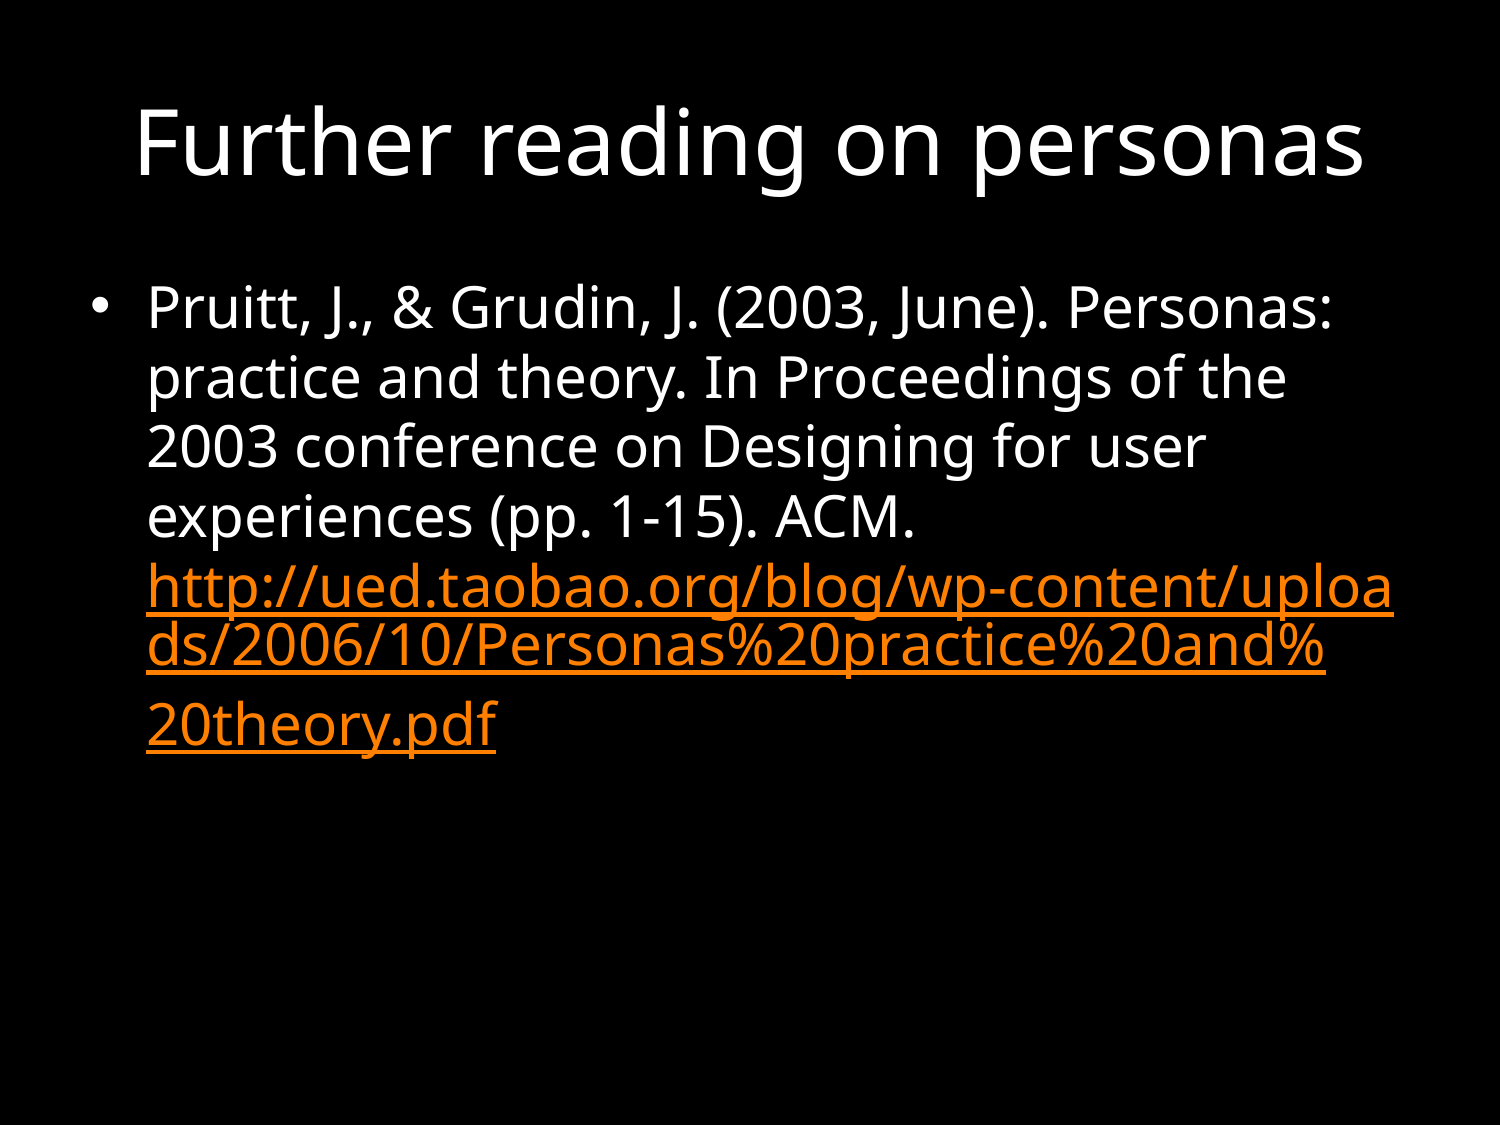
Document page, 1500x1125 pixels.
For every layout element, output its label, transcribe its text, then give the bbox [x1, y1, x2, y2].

title Further reading on personas [75, 45, 1425, 233]
list Pruitt, J., & Grudin, J. (2003, June). Personas: practice and theory. In Proceedings of the 2003 conference on Designing for user experiences (pp. 1-15). ACM. http://ued.taobao.org/blog/wp-content/uploads/2006/10/Personas%20practice%20and%20theory.pdf [75, 262, 1425, 1005]
